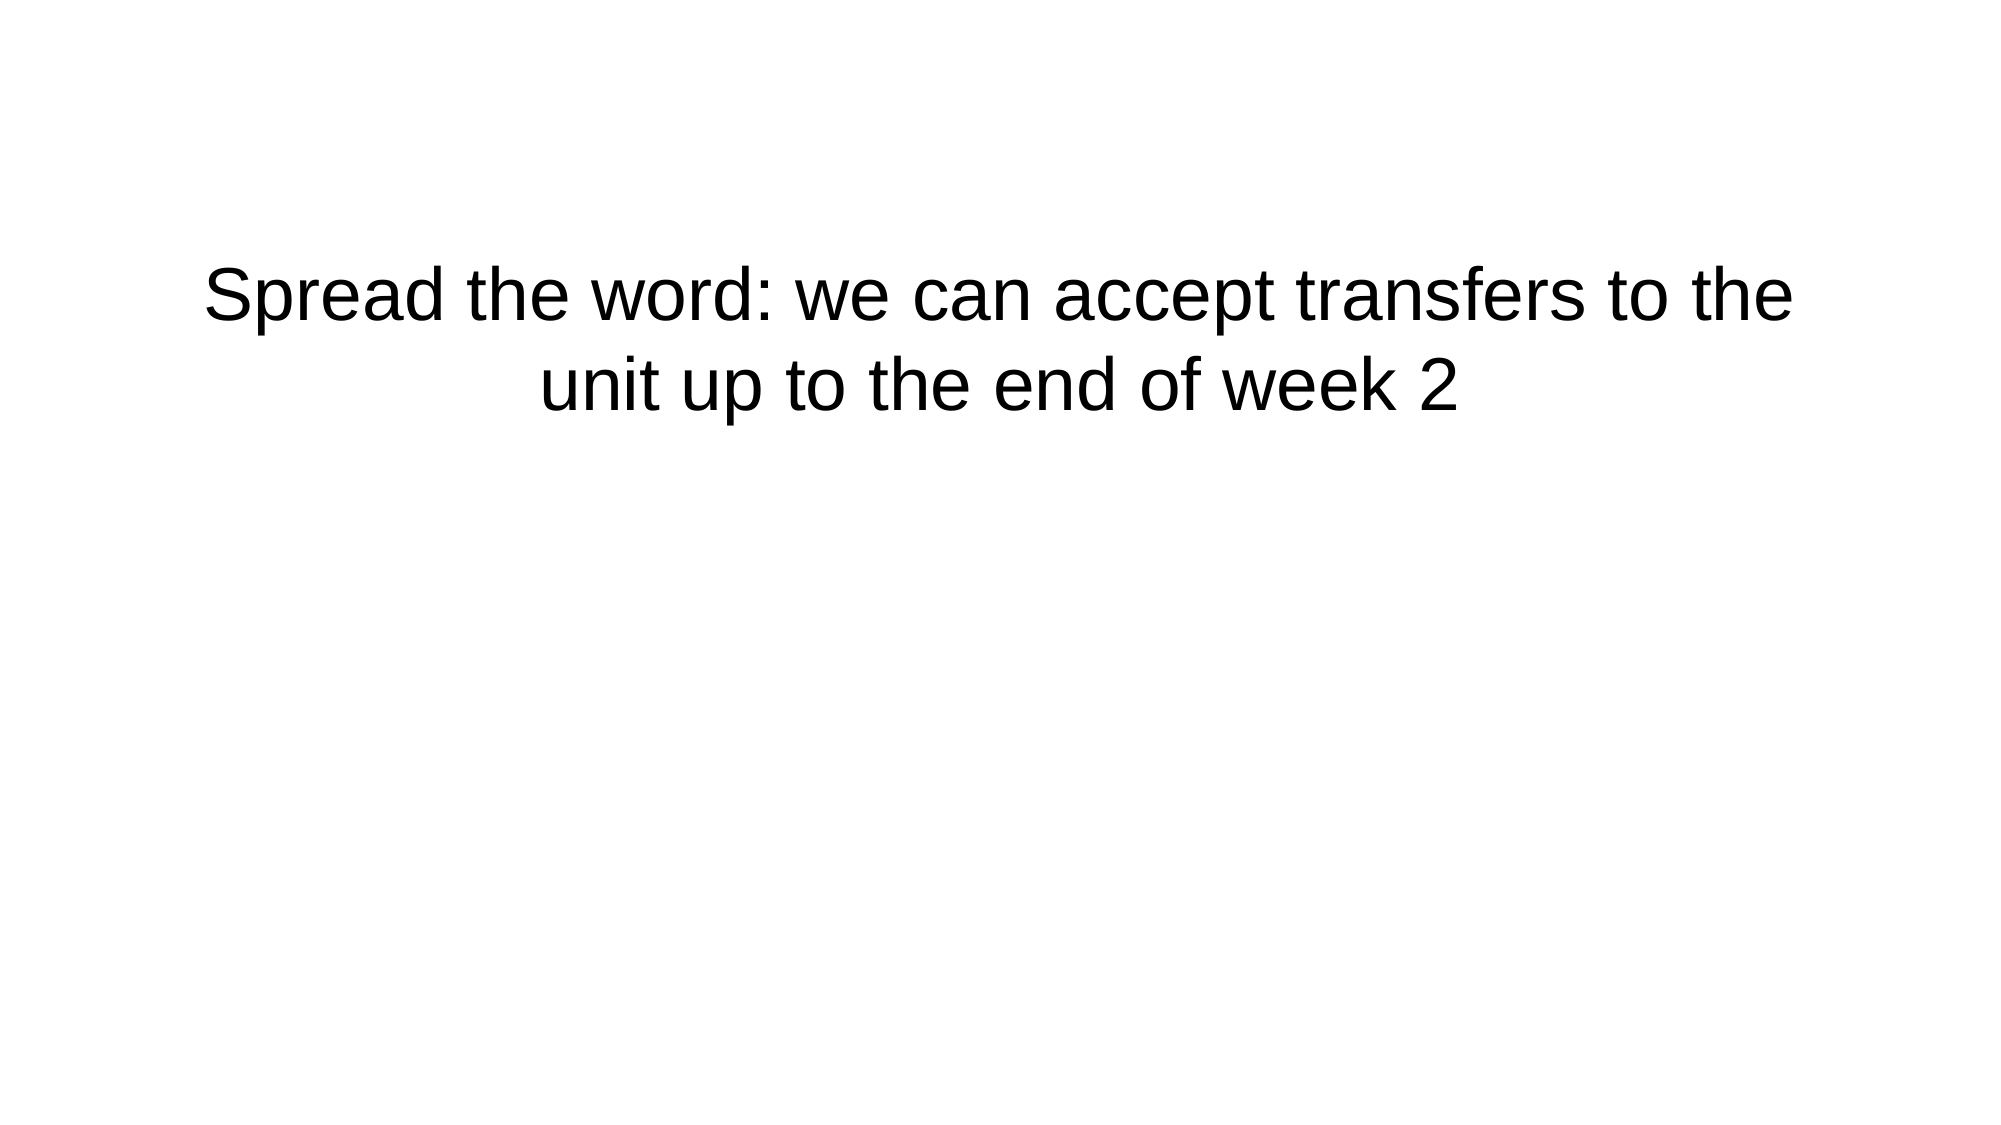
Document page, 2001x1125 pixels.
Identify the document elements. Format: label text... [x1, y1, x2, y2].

title Spread the word: we can accept transfers to the unit up to the end of week 2 [149, 349, 1851, 591]
